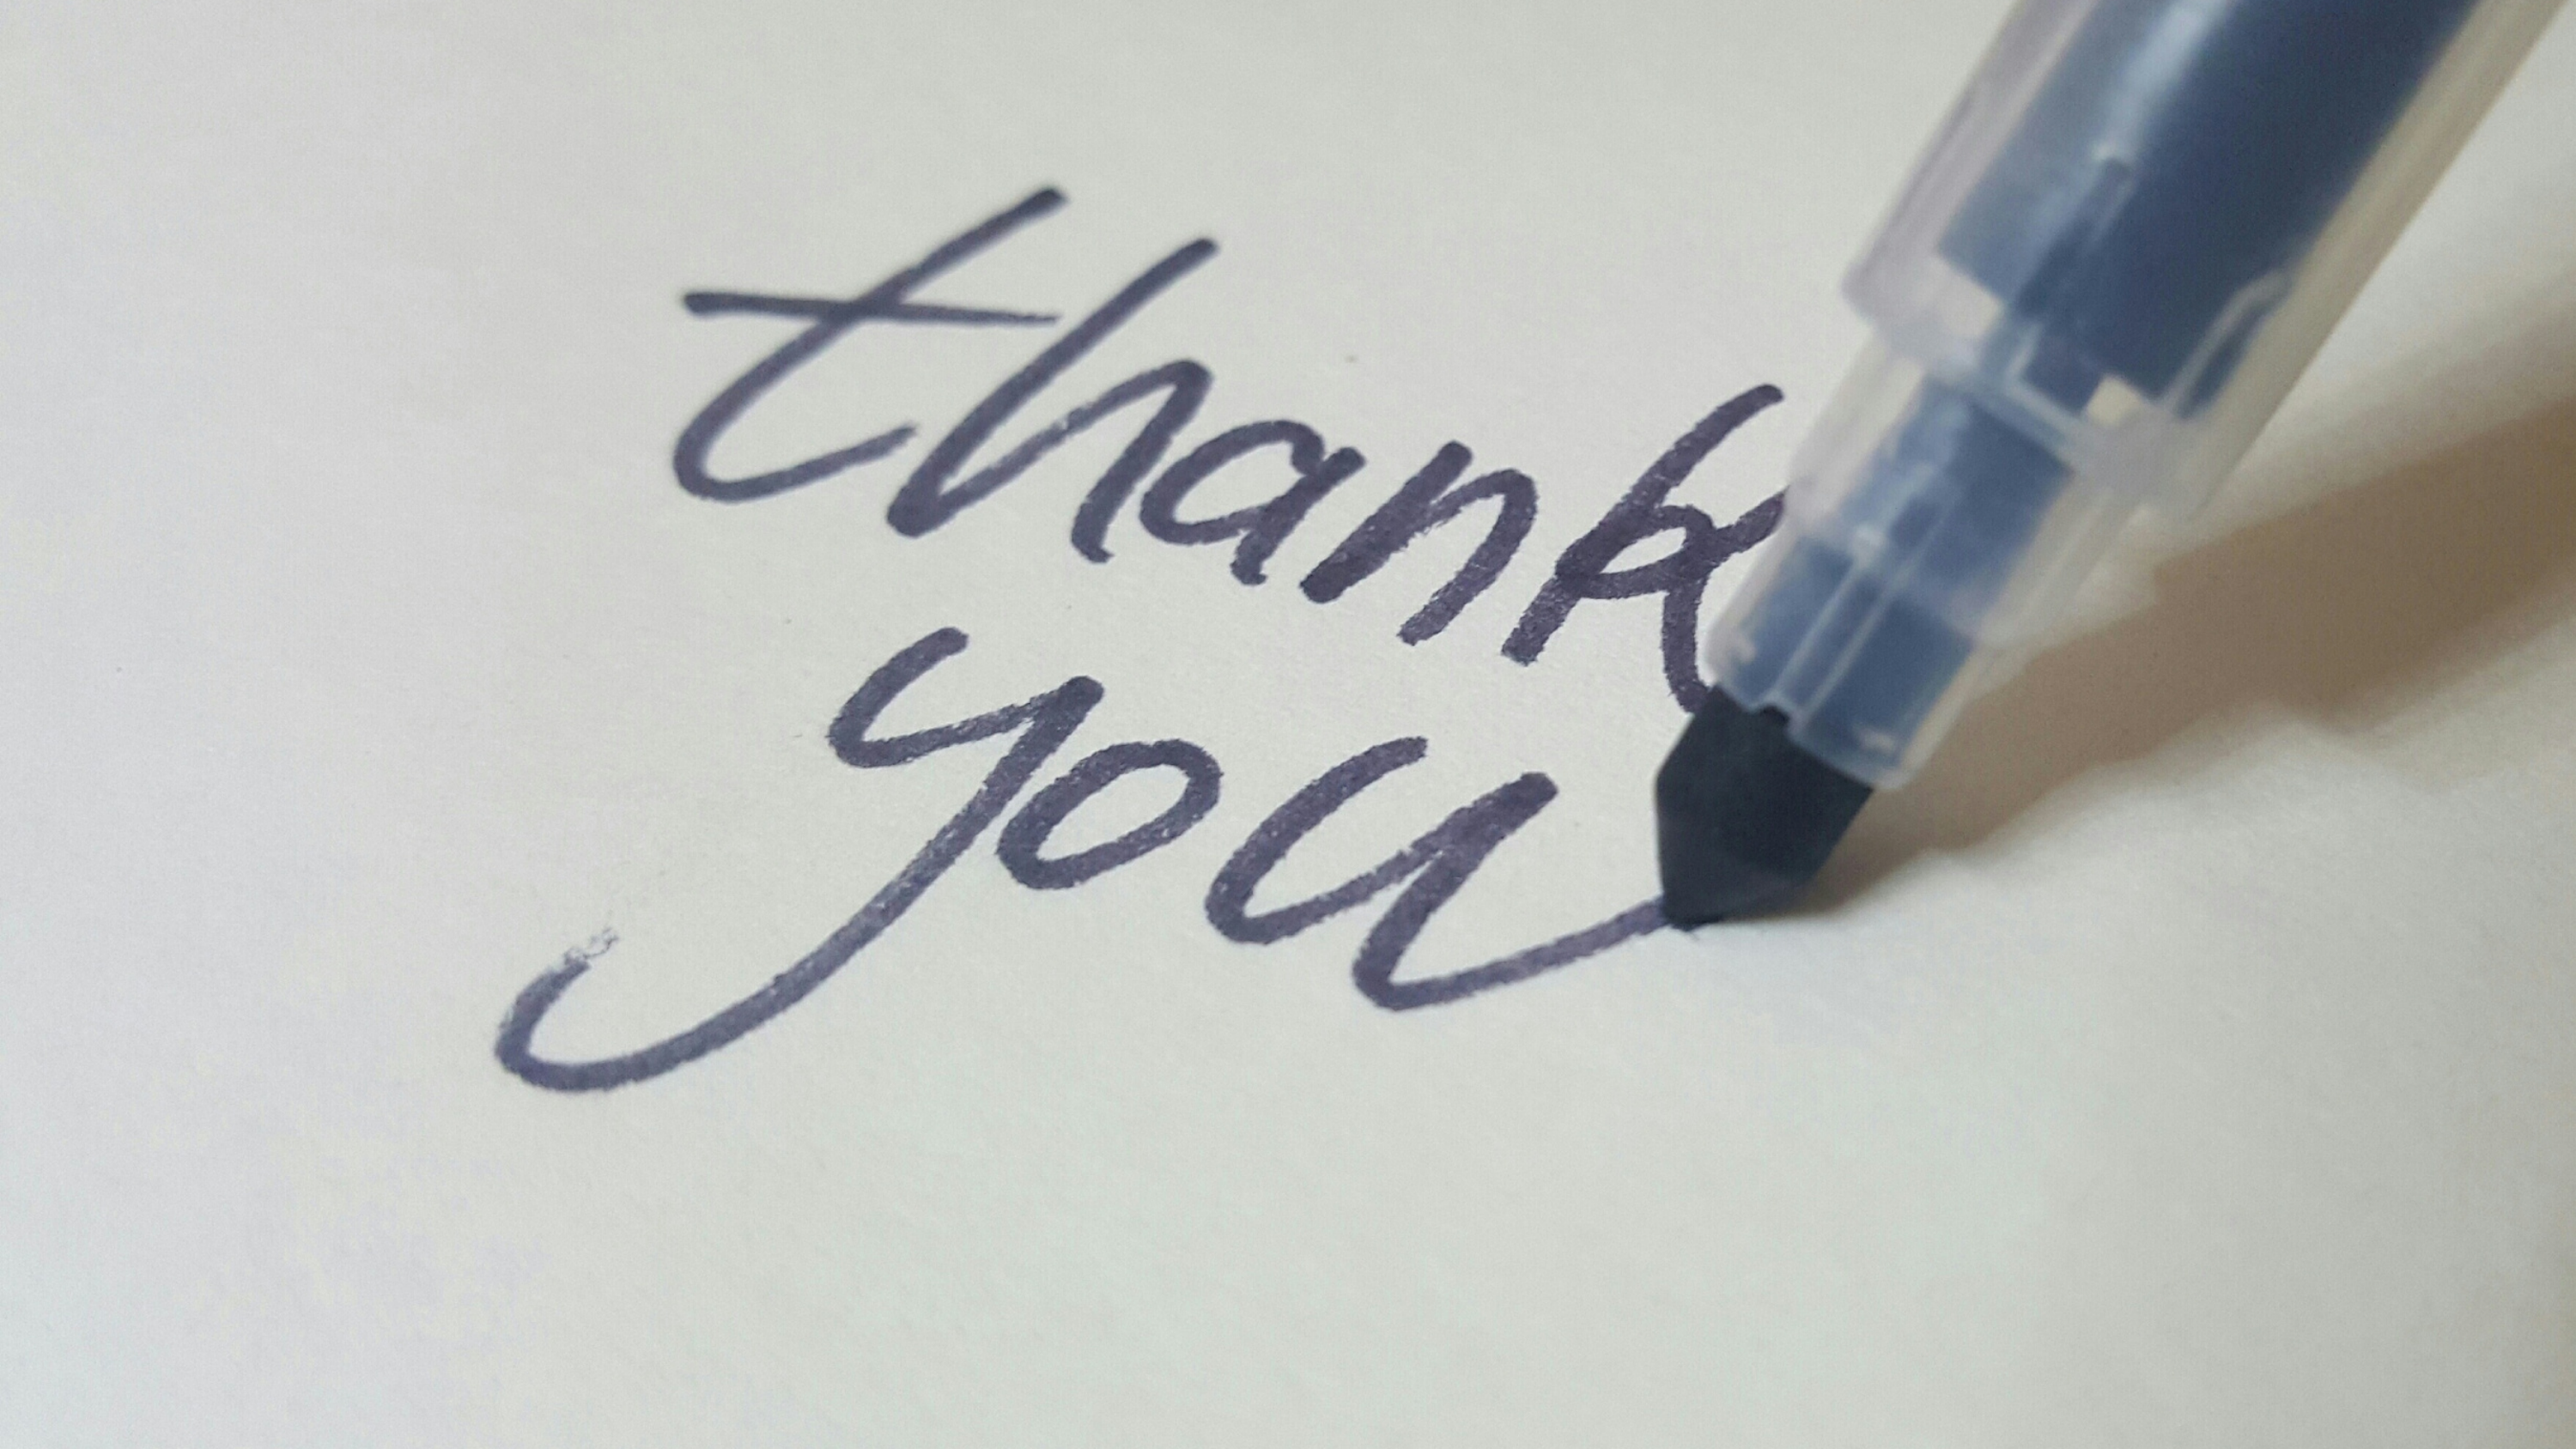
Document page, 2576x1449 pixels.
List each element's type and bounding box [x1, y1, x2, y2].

text_box [0, 0, 2576, 1449]
